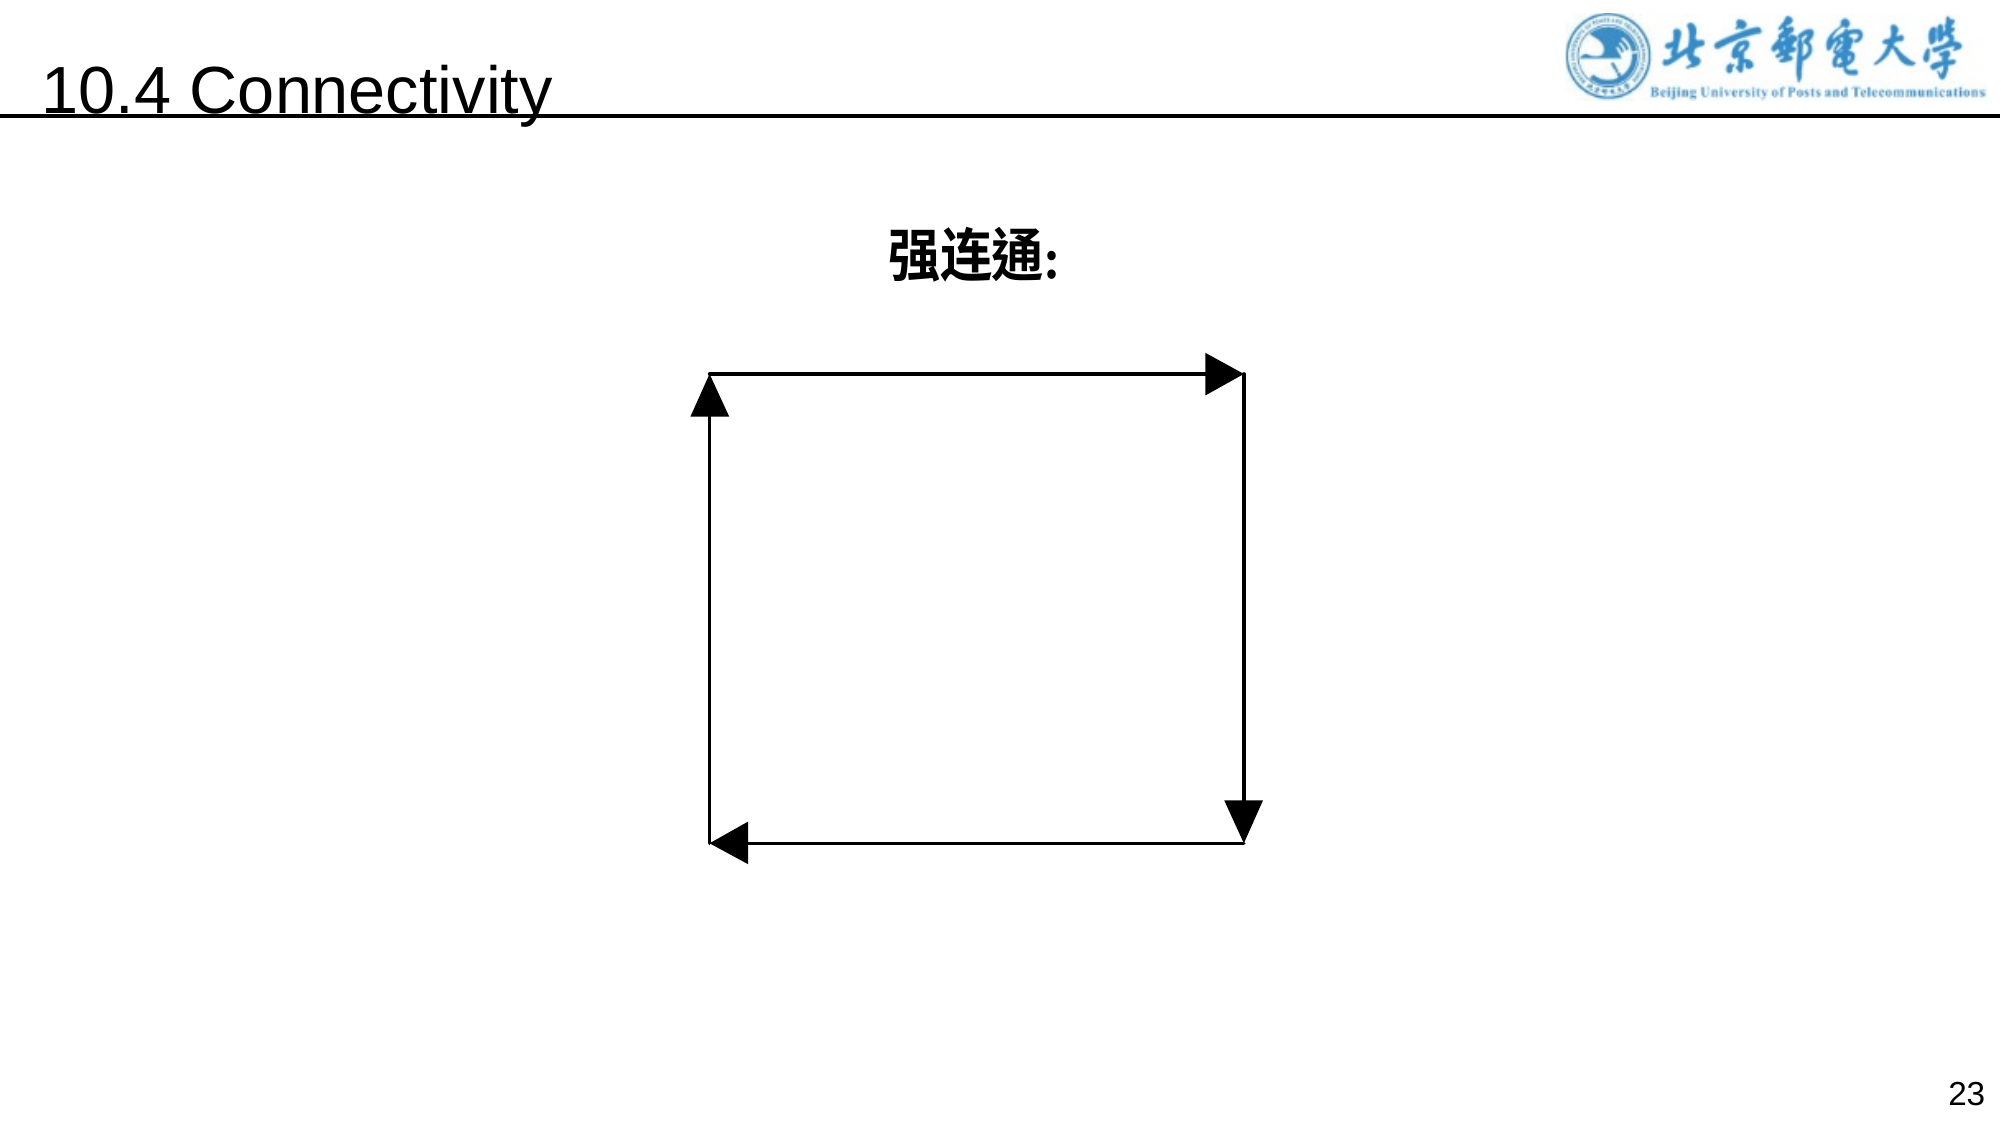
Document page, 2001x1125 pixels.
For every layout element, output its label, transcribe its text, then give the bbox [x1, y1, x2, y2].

picture [530, 202, 1332, 991]
text_box 10.4 Connectivity [27, 0, 2000, 210]
